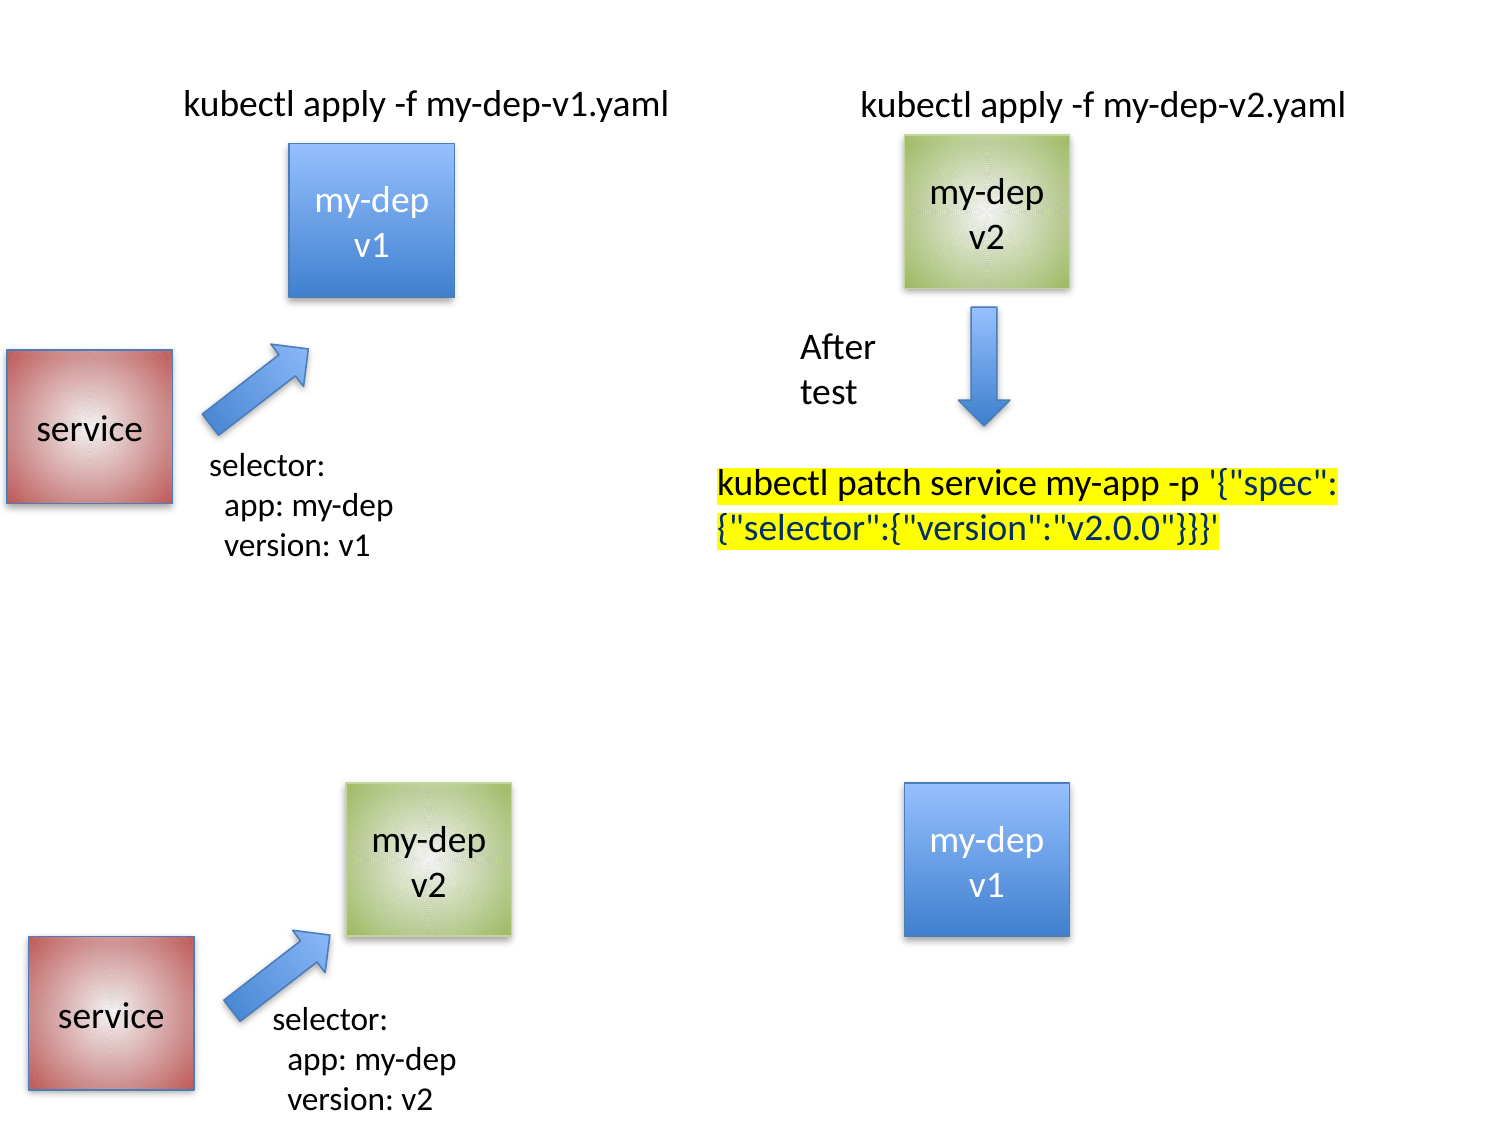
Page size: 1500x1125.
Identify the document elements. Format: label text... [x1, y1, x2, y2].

text_box [958, 307, 1010, 426]
text_box [223, 930, 330, 1022]
text_box selector: app: my-dep version: v2 [257, 990, 474, 1125]
text_box service [28, 936, 194, 1090]
text_box kubectl patch service my-app -p '{"spec":{"selector":{"version":"v2.0.0"}}}' [702, 450, 1388, 556]
text_box [202, 344, 309, 435]
text_box After test [784, 314, 925, 420]
text_box my-dep v1 [904, 782, 1070, 937]
text_box my-dep v1 [289, 143, 455, 298]
text_box service [7, 350, 173, 504]
text_box kubectl apply -f my-dep-v2.yaml [845, 72, 1367, 133]
text_box my-dep v2 [346, 782, 512, 937]
text_box selector: app: my-dep version: v1 [194, 435, 411, 571]
text_box my-dep v2 [904, 135, 1070, 289]
text_box kubectl apply -f my-dep-v1.yaml [168, 71, 690, 132]
